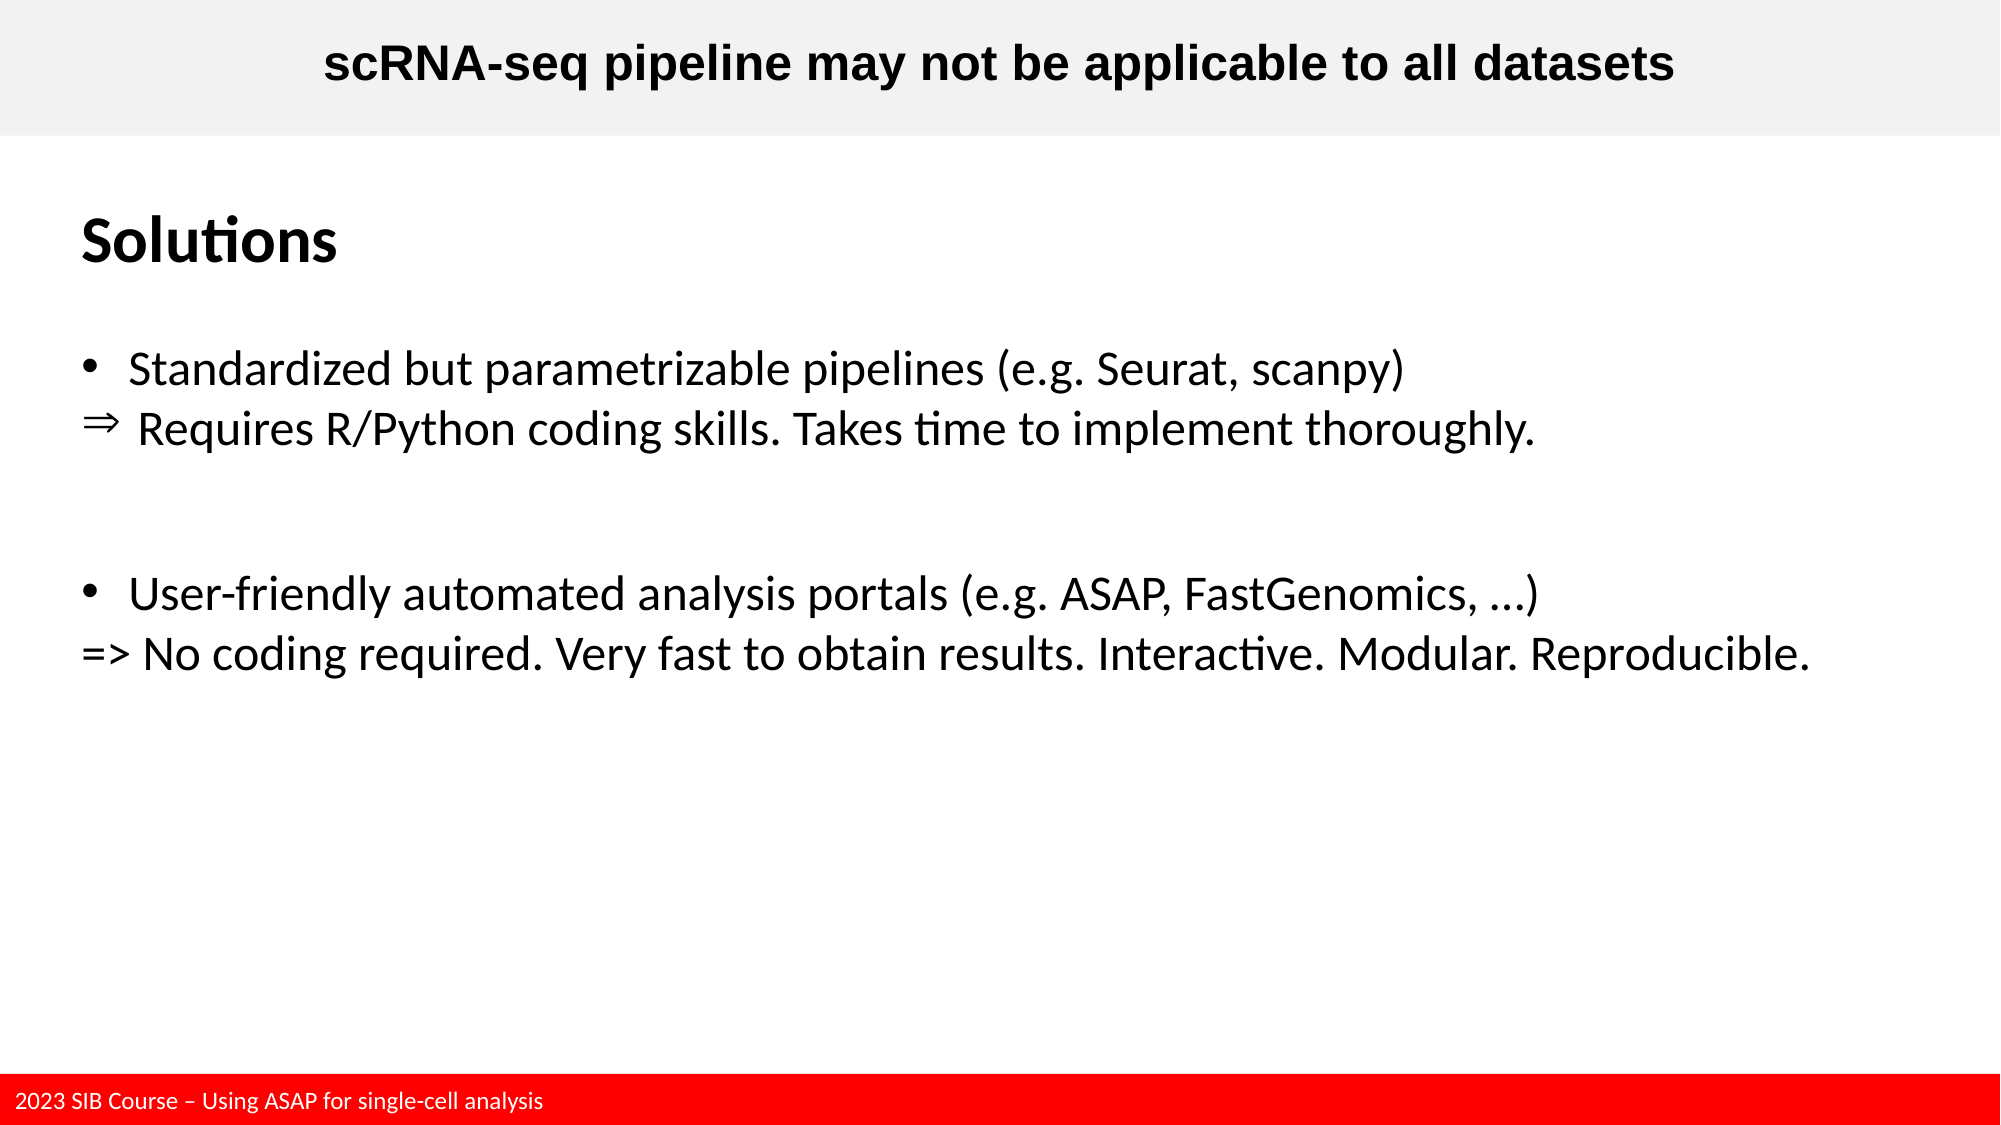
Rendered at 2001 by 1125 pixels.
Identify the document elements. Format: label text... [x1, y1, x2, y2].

text_box [0, 0, 2000, 93]
text_box Solutions Standardized but parametrizable pipelines (e.g. Seurat, scanpy) Requires R/Python coding skills. Takes time to implement thoroughly. User-friendly automated analysis portals (e.g. ASAP, FastGenomics, …) => No coding required. Very fast to obtain results. Interactive. Modular. Reproducible. [66, 188, 1932, 733]
text_box scRNA-seq pipeline may not be applicable to all datasets [249, 29, 1750, 90]
